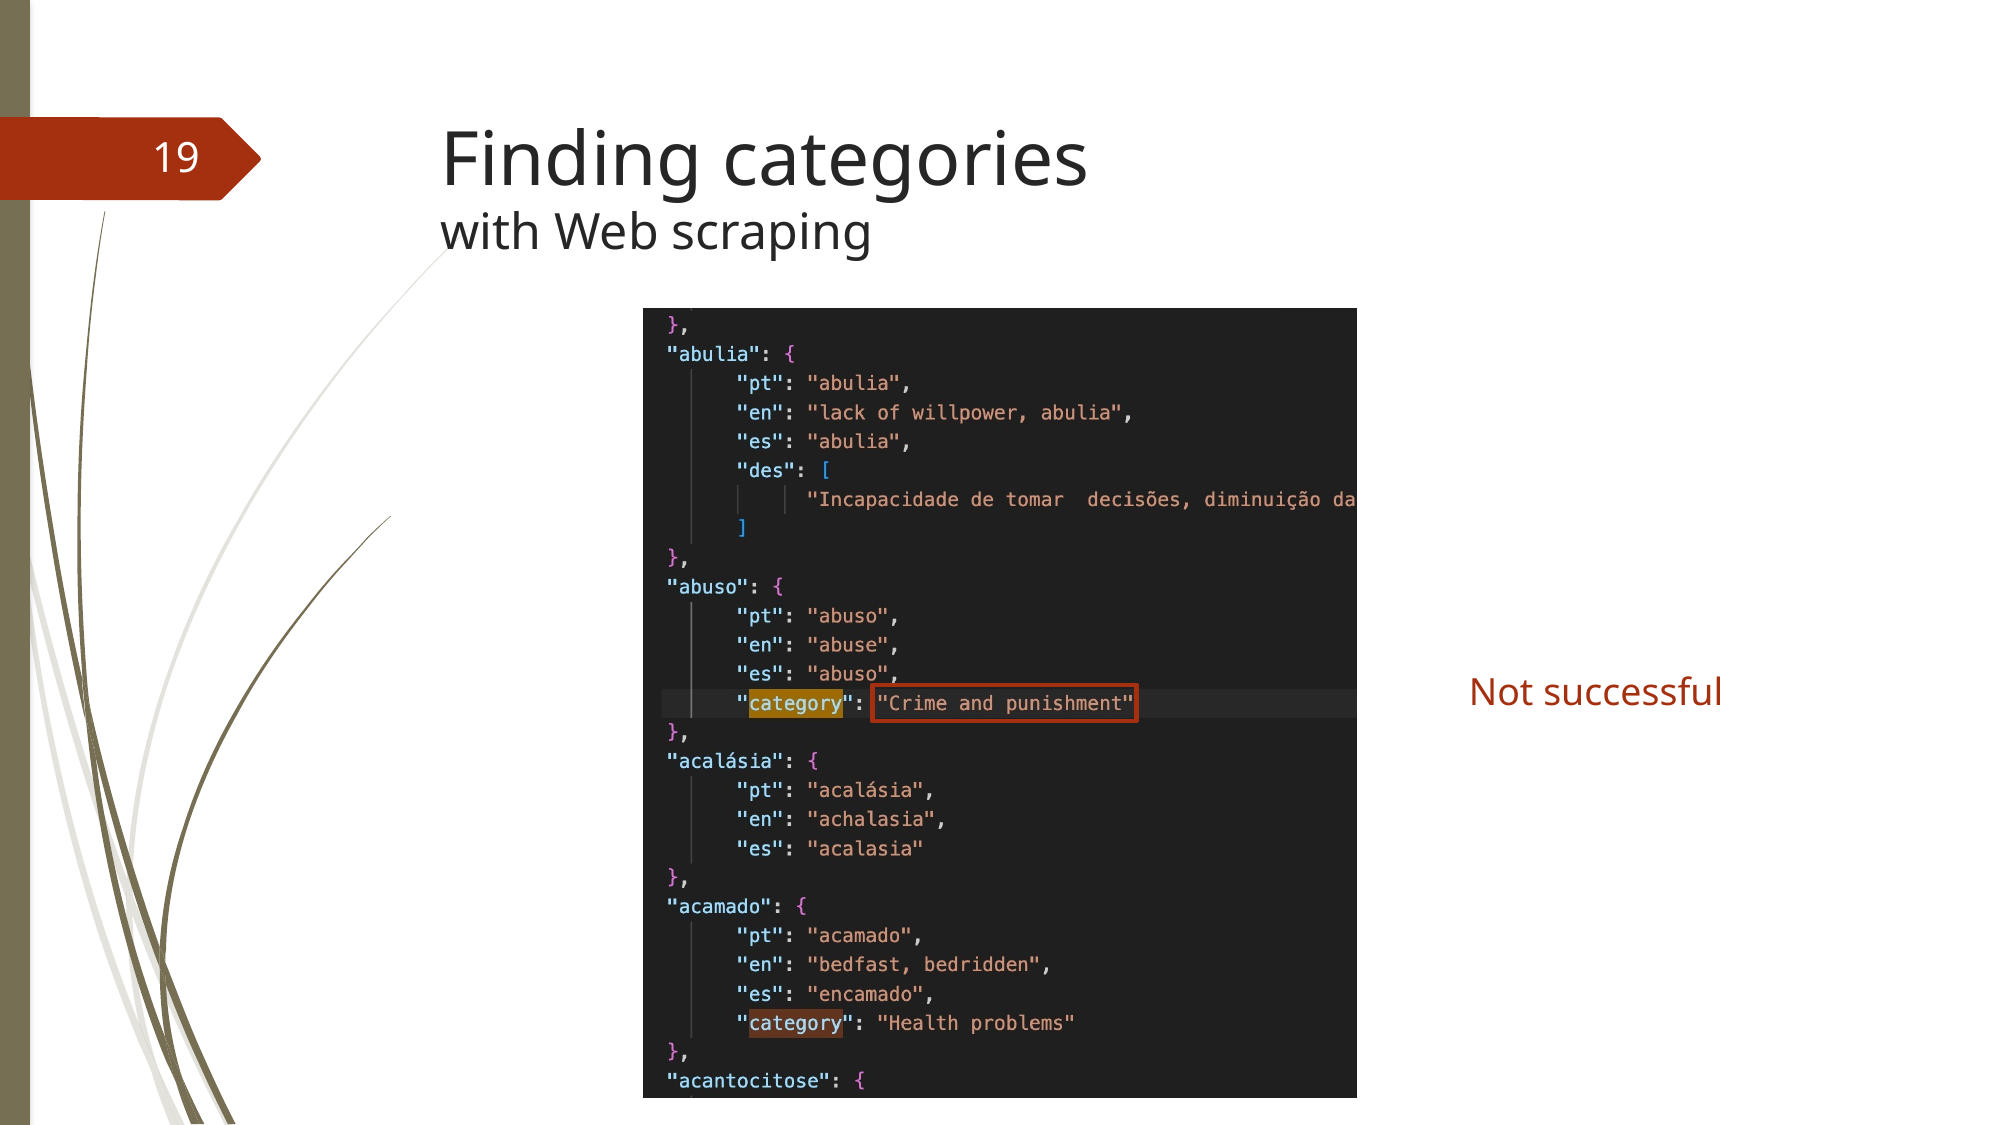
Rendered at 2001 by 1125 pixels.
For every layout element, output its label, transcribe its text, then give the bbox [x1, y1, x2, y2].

picture [643, 308, 1357, 1098]
slide_number 19 [87, 129, 216, 190]
text_box Not successful [1362, 660, 2000, 721]
title Finding categories with Web scraping [425, 102, 1888, 313]
